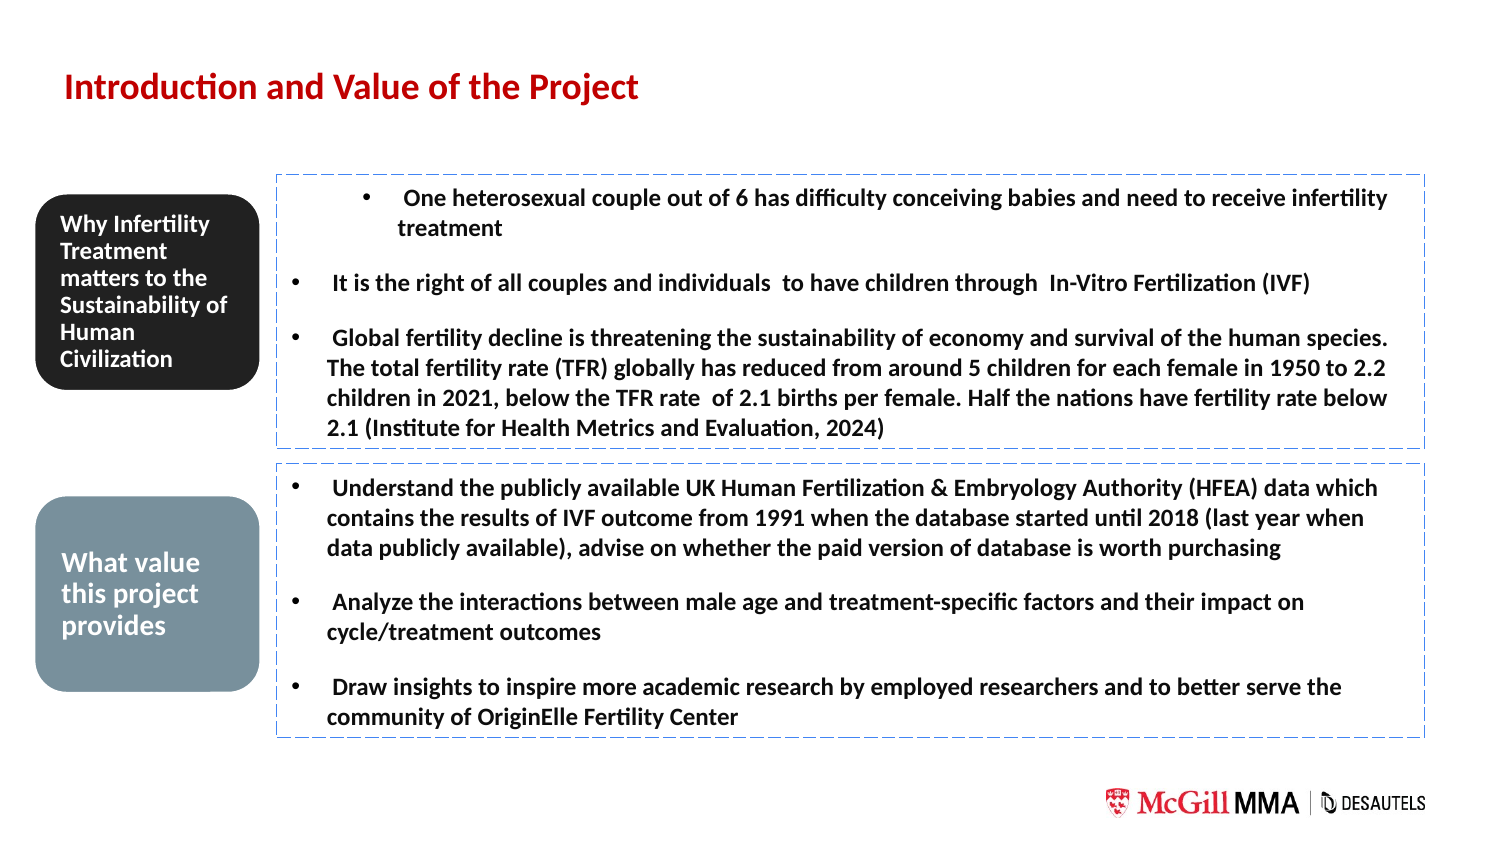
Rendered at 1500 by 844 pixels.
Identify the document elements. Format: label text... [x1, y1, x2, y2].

text_box Understand the publicly available UK Human Fertilization & Embryology Authority (HFEA) data which contains the results of IVF outcome from 1991 when the database started until 2018 (last year when data publicly available), advise on whether the paid version of database is worth purchasing Analyze the interactions between male age and treatment-specific factors and their impact on cycle/treatment outcomes Draw insights to inspire more academic research by employed researchers and to better serve the community of OriginElle Fertility Center [276, 463, 1425, 738]
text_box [32, 115, 262, 764]
text_box Introduction and Value of the Project [64, 48, 1266, 126]
text_box One heterosexual couple out of 6 has difficulty conceiving babies and need to receive infertility treatment It is the right of all couples and individuals to have children through In-Vitro Fertilization (IVF) Global fertility decline is threatening the sustainability of economy and survival of the human species. The total fertility rate (TFR) globally has reduced from around 5 children for each female in 1950 to 2.2 children in 2021, below the TFR rate of 2.1 births per female. Half the nations have fertility rate below 2.1 (Institute for Health Metrics and Evaluation, 2024) [276, 174, 1425, 449]
picture [1106, 788, 1426, 818]
